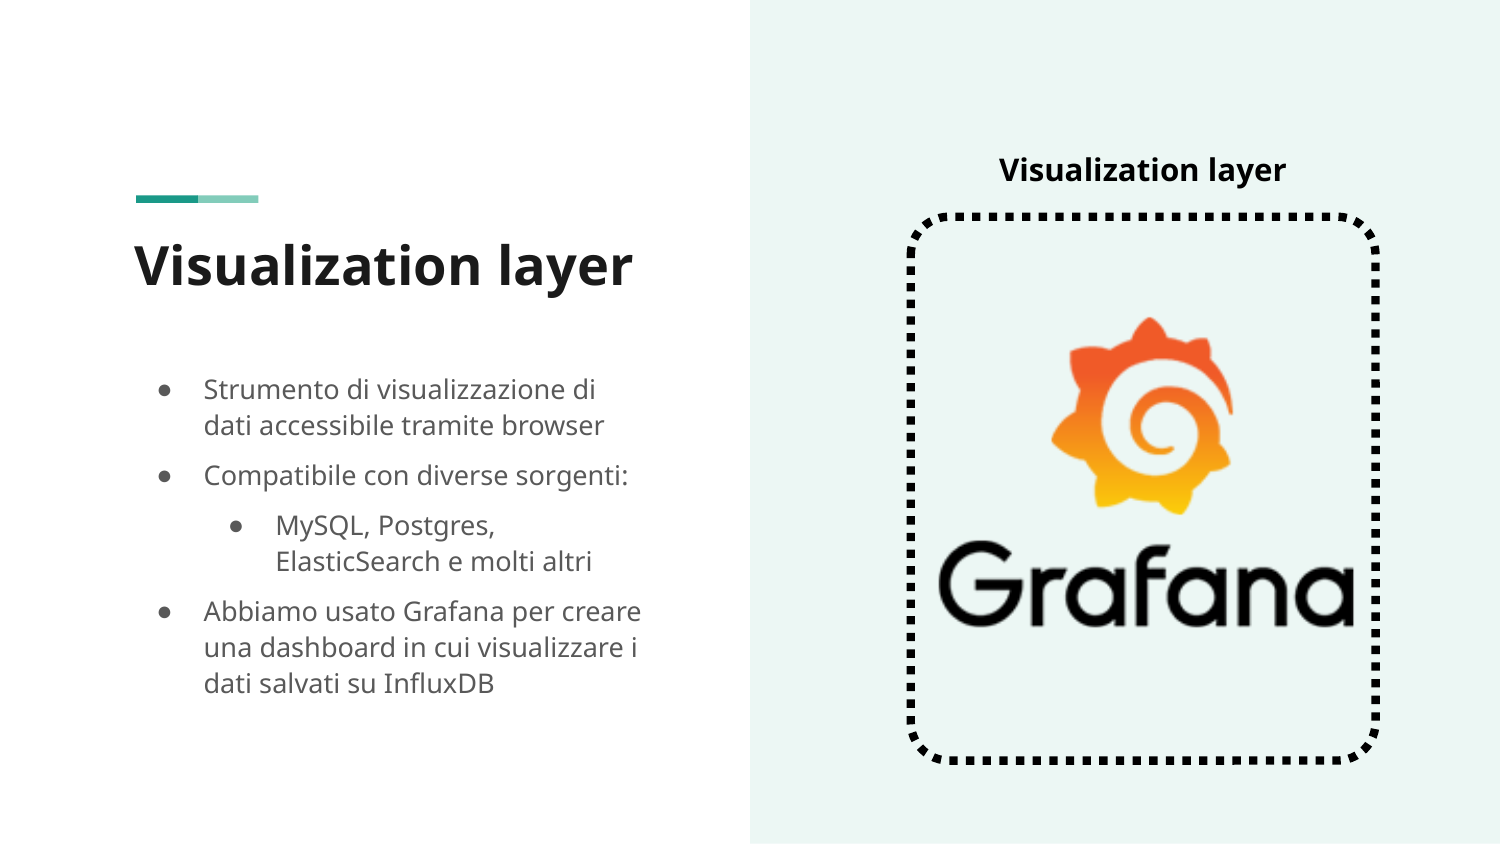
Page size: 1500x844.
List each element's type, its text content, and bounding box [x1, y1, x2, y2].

title Visualization layer [119, 215, 662, 342]
picture [893, 259, 1394, 719]
list Strumento di visualizzazione di dati accessibile tramite browser Compatibile con diverse sorgenti: MySQL, Postgres, ElasticSearch e molti altri Abbiamo usato Grafana per creare una dashboard in cui visualizzare i dati salvati su InfluxDB [118, 353, 661, 782]
text_box [910, 719, 1376, 761]
text_box [910, 216, 1376, 259]
text_box Visualization layer [987, 138, 1299, 200]
